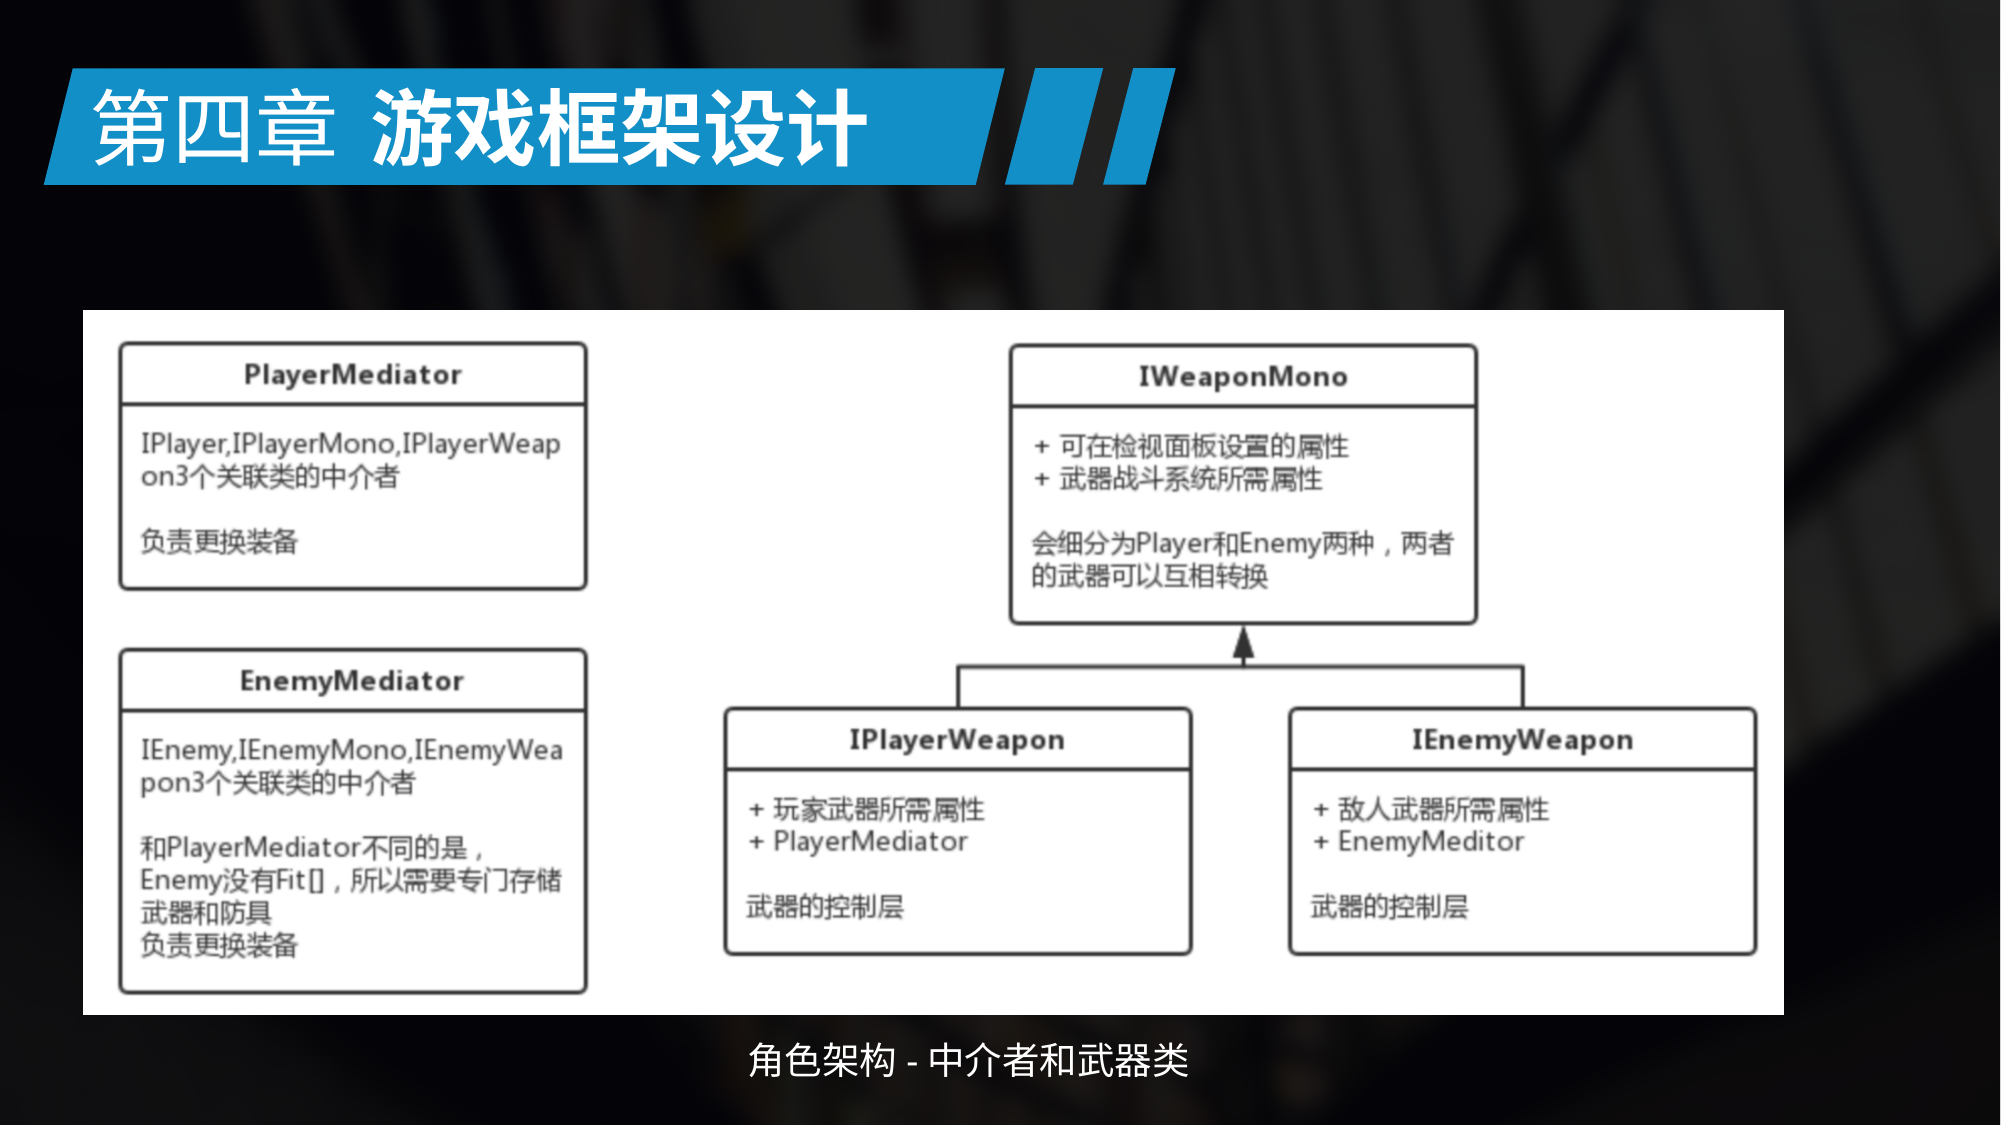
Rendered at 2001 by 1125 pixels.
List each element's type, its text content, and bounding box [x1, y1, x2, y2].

text_box [1101, 67, 1178, 186]
text_box [1003, 67, 1105, 186]
picture [83, 310, 1784, 1015]
text_box [42, 67, 1007, 186]
text_box 角色架构-中介者和武器类 [692, 1029, 1245, 1090]
text_box 游戏框架设计 [355, 68, 886, 184]
text_box 第四章 [74, 68, 354, 184]
